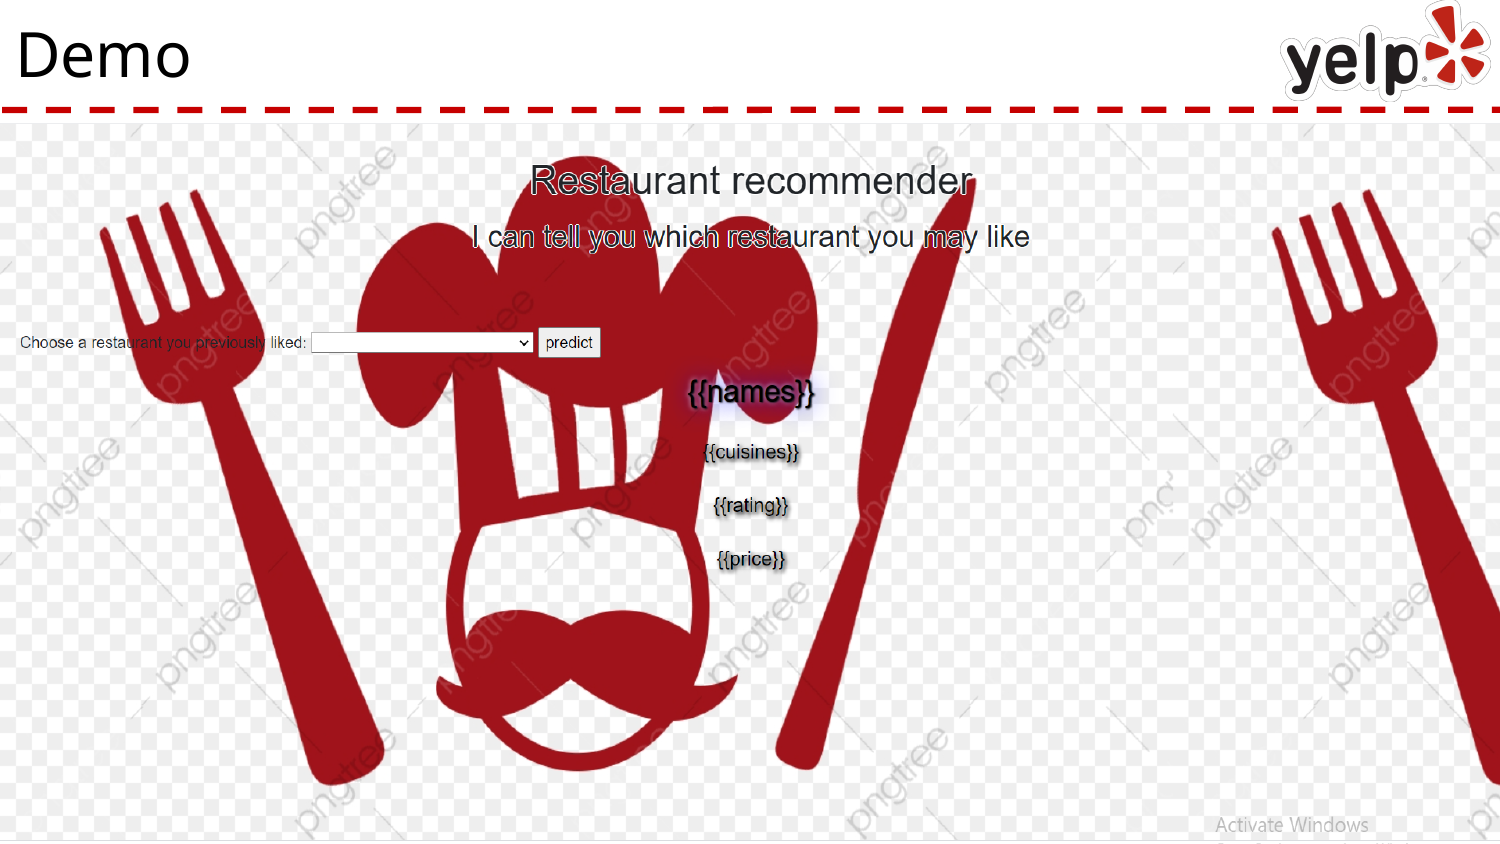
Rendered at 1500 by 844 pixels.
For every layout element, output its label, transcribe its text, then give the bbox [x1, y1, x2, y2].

picture [1280, 0, 1491, 102]
title Demo [0, 0, 260, 94]
picture [0, 119, 1500, 844]
